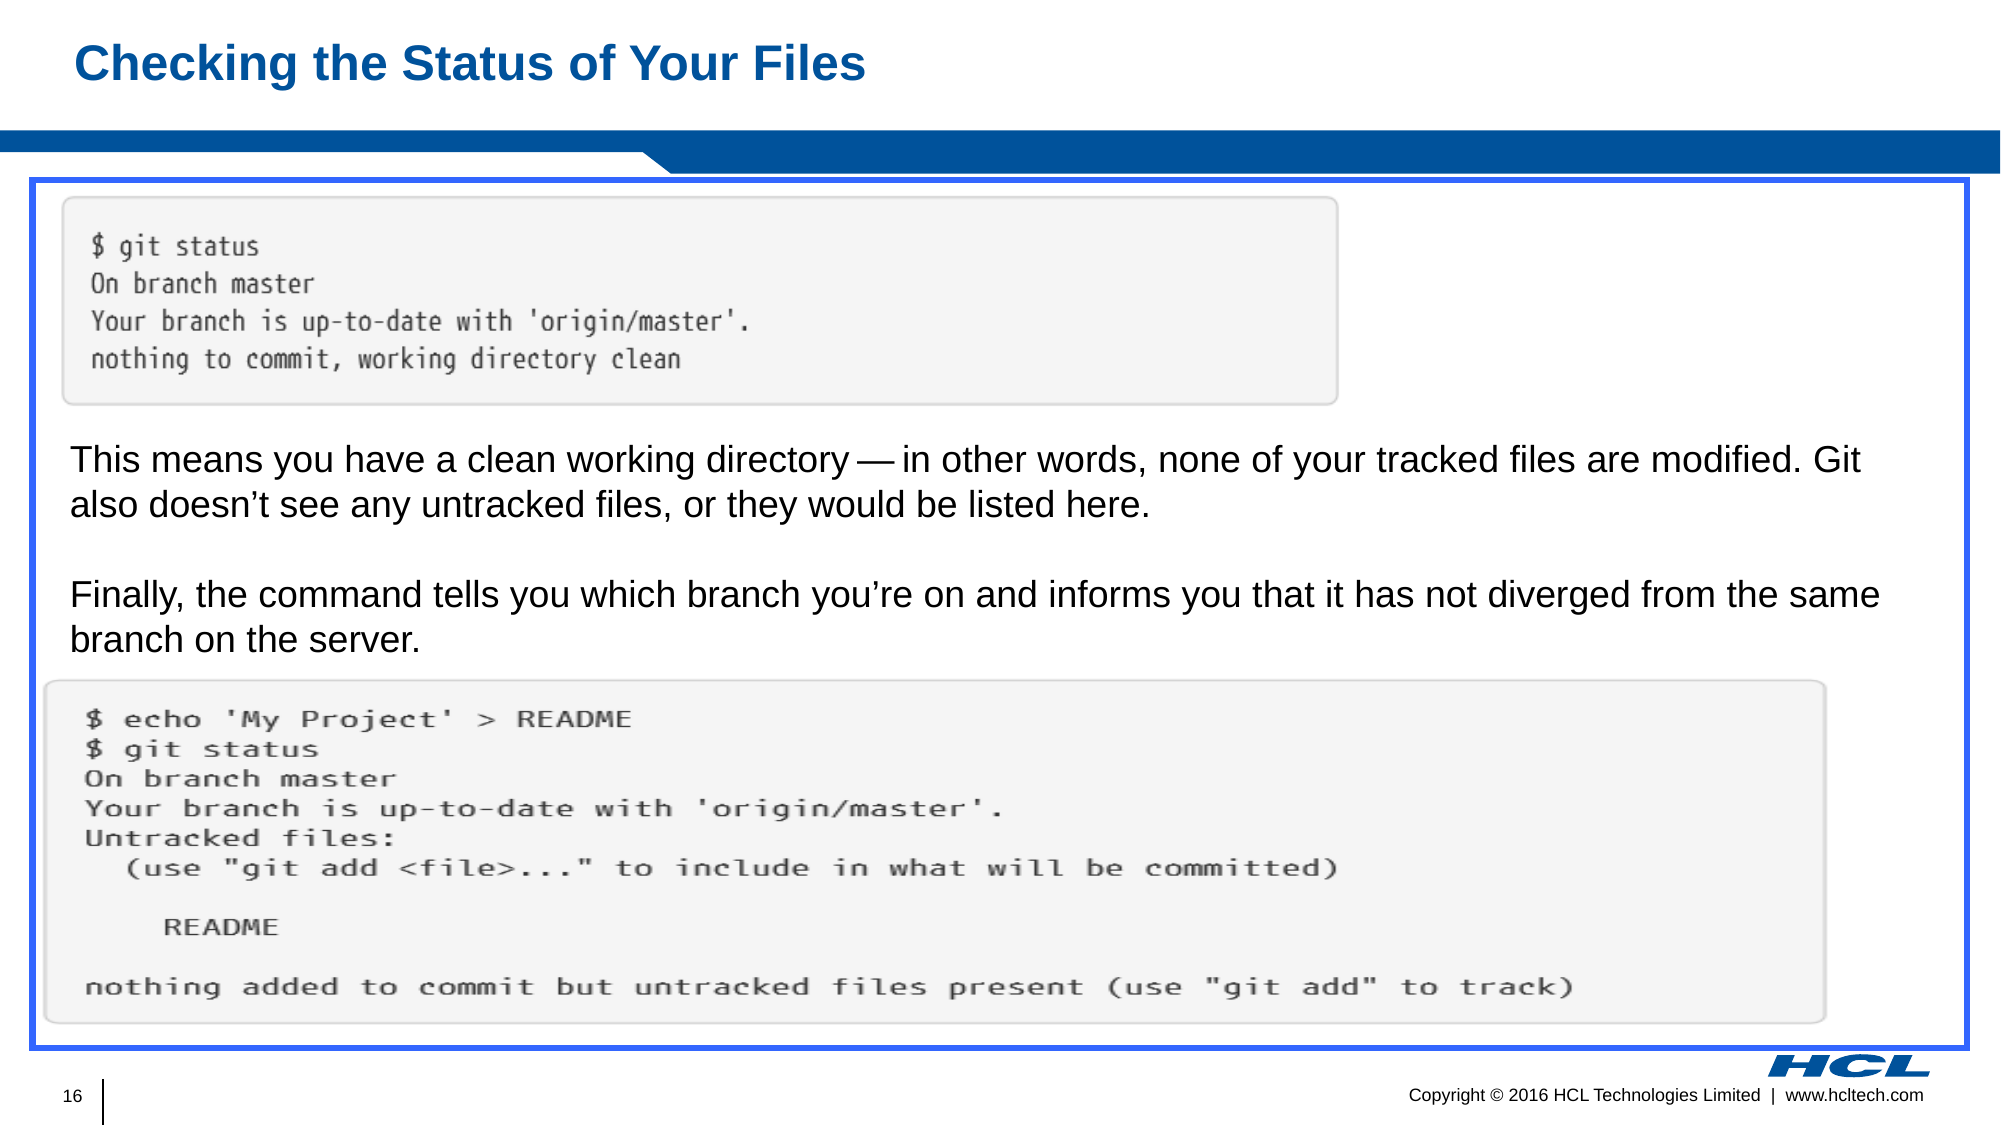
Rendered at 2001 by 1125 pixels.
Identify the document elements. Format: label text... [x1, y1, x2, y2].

picture [0, 669, 1846, 1044]
title Checking the Status of Your Files [66, 54, 1934, 126]
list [43, 175, 1361, 428]
text_box [32, 179, 1968, 1048]
